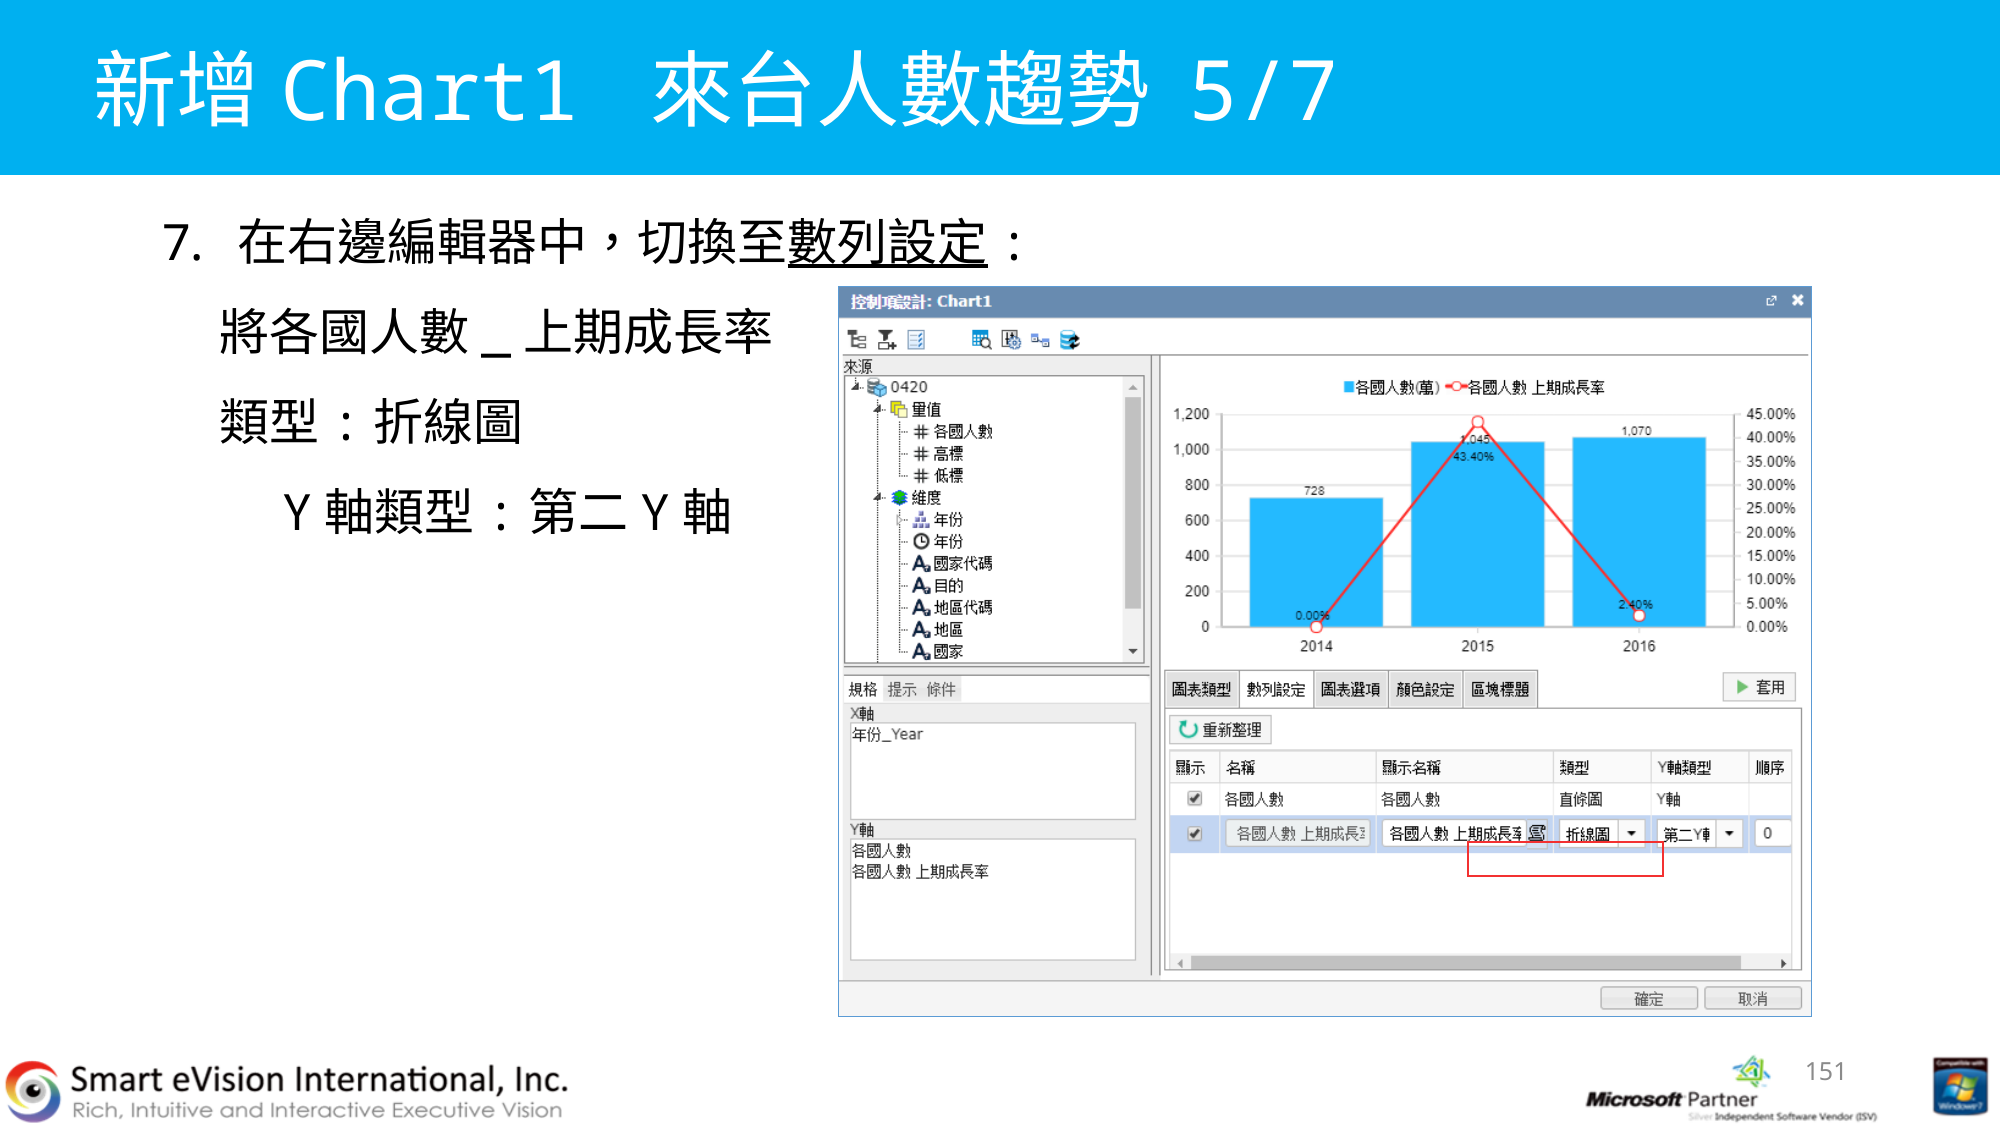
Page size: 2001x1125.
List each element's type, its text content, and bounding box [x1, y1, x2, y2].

title 新增Chart1 來台人數趨勢 5/7 [78, 29, 1843, 145]
slide_number 151 [1325, 1042, 1863, 1103]
picture [838, 286, 1812, 1017]
list 在右邊編輯器中，切換至數列設定: 將各國人數_上期成長率 類型:折線圖 Y軸類型:第二Y軸 [147, 173, 1083, 778]
